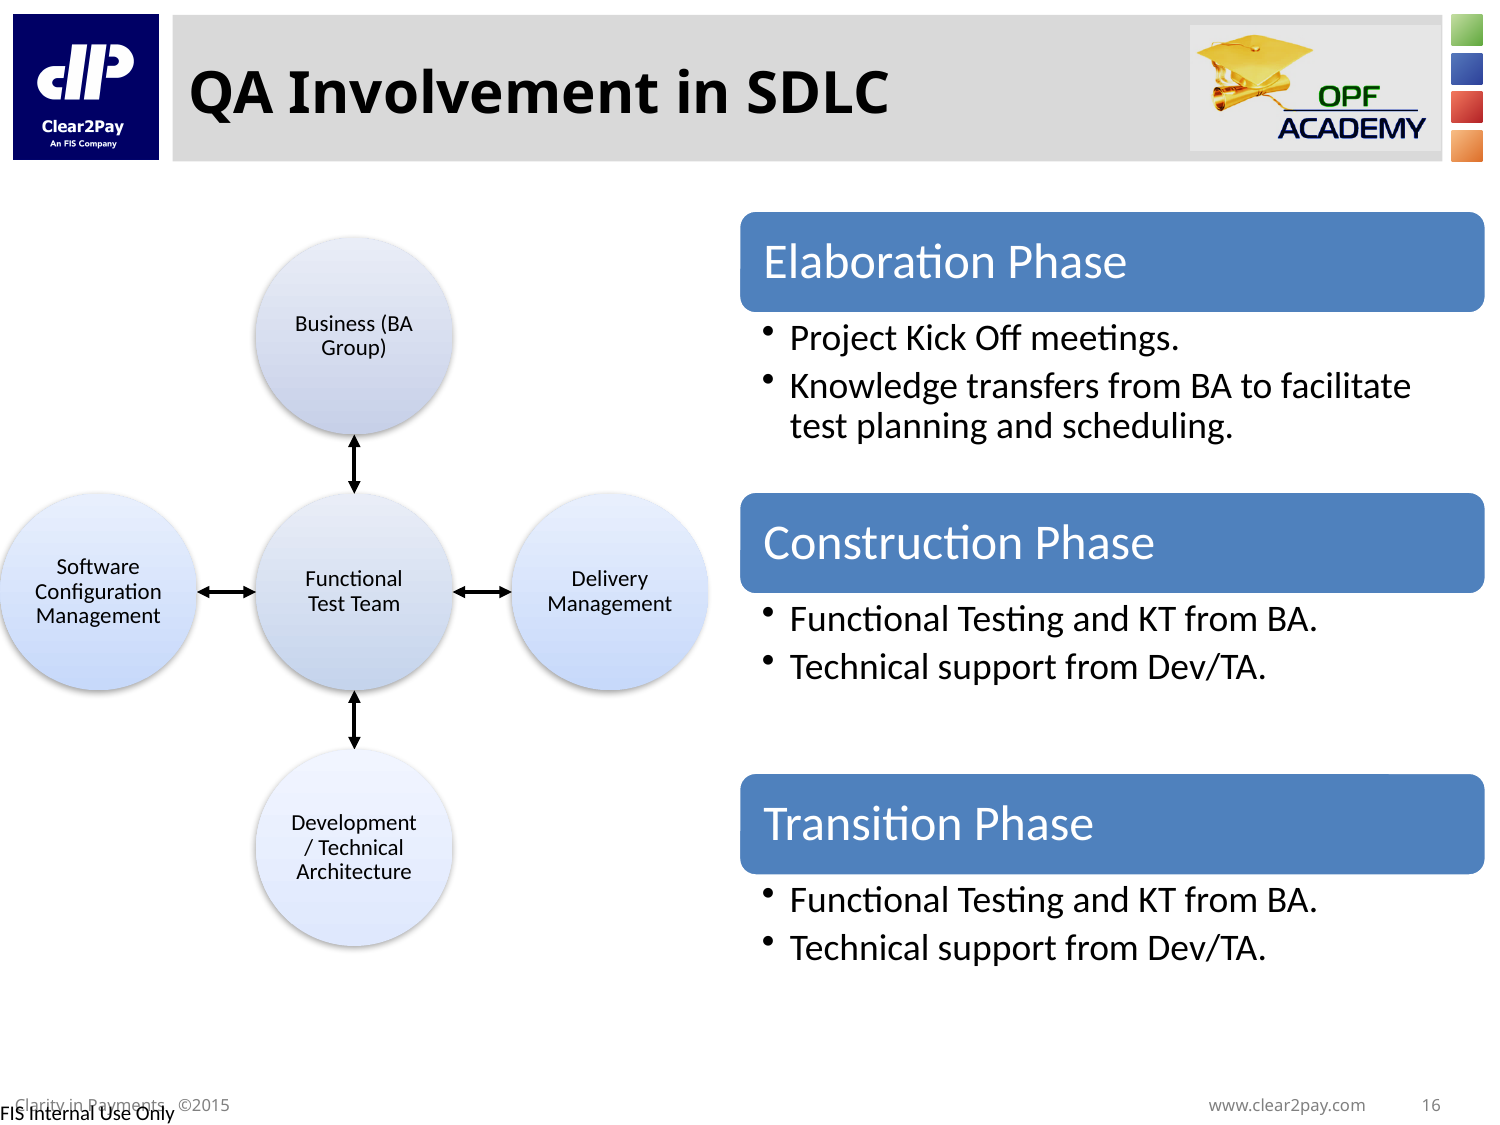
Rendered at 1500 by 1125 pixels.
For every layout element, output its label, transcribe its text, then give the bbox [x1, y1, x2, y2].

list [737, 196, 1487, 1067]
title QA Involvement in SDLC [173, 25, 1189, 155]
picture [13, 14, 159, 89]
picture [1190, 25, 1441, 151]
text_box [0, 89, 709, 1095]
